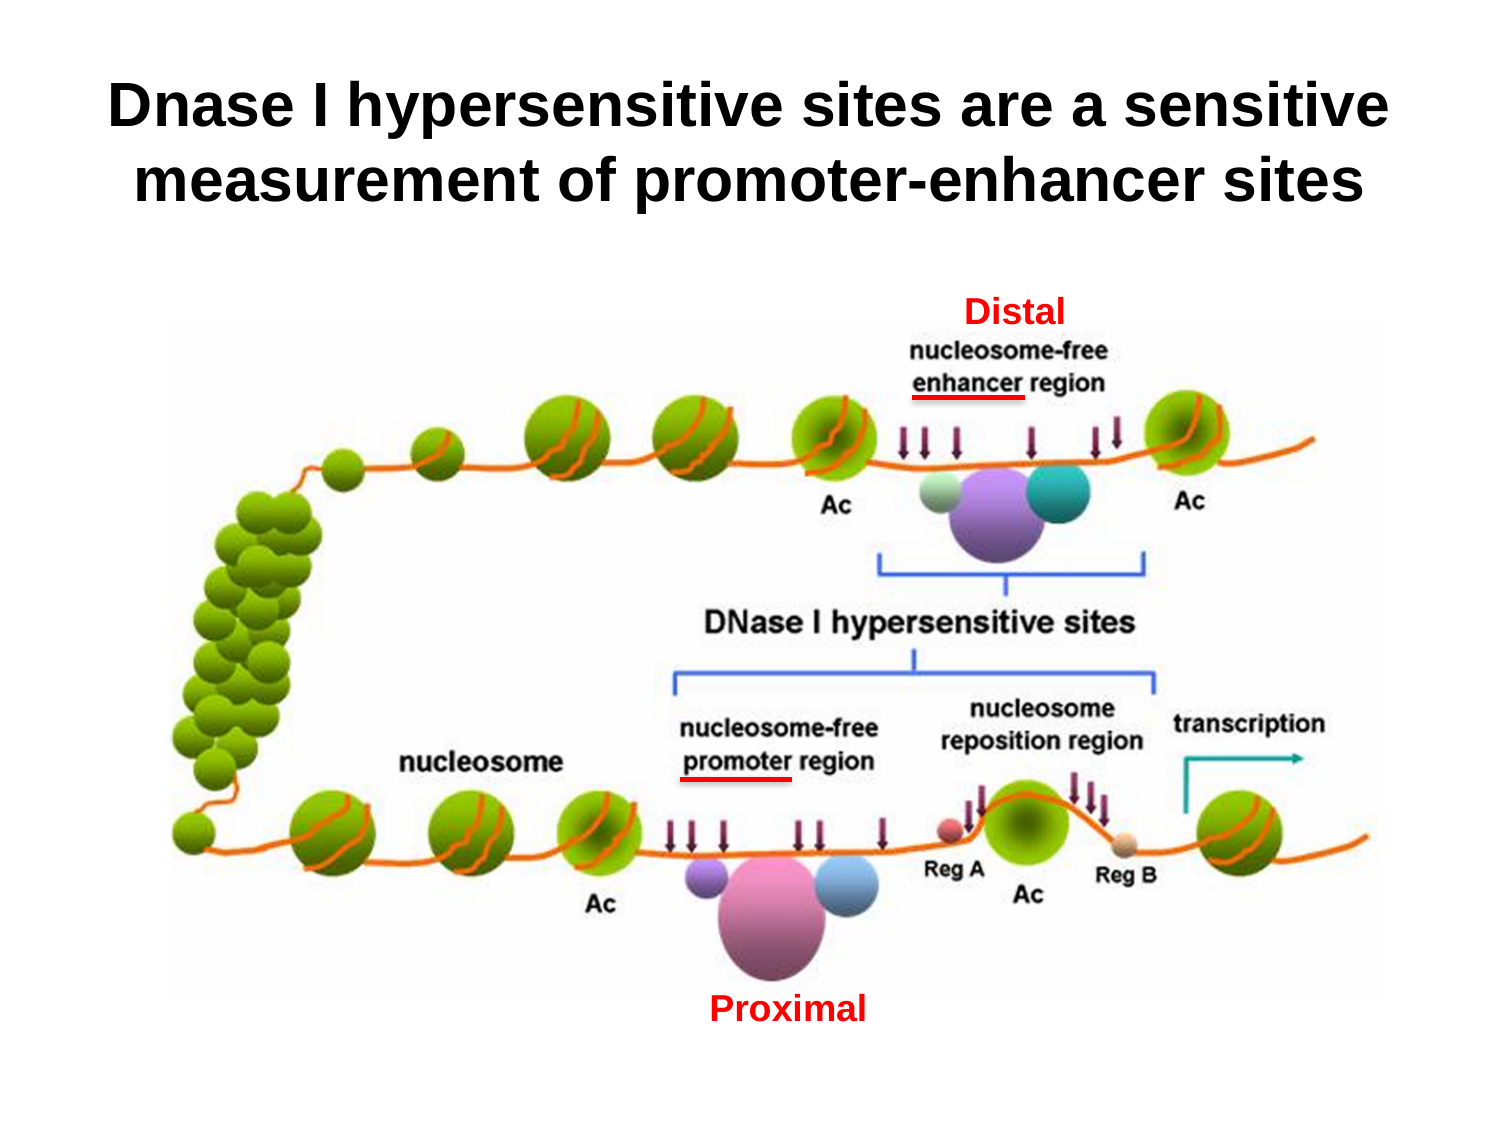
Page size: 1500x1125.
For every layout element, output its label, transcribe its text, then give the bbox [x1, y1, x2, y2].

text_box Proximal [694, 1010, 883, 1036]
picture [163, 317, 1389, 1002]
text_box Distal [949, 280, 1082, 315]
title Dnase I hypersensitive sites are a sensitive measurement of promoter-enhancer sites [0, 45, 1500, 233]
